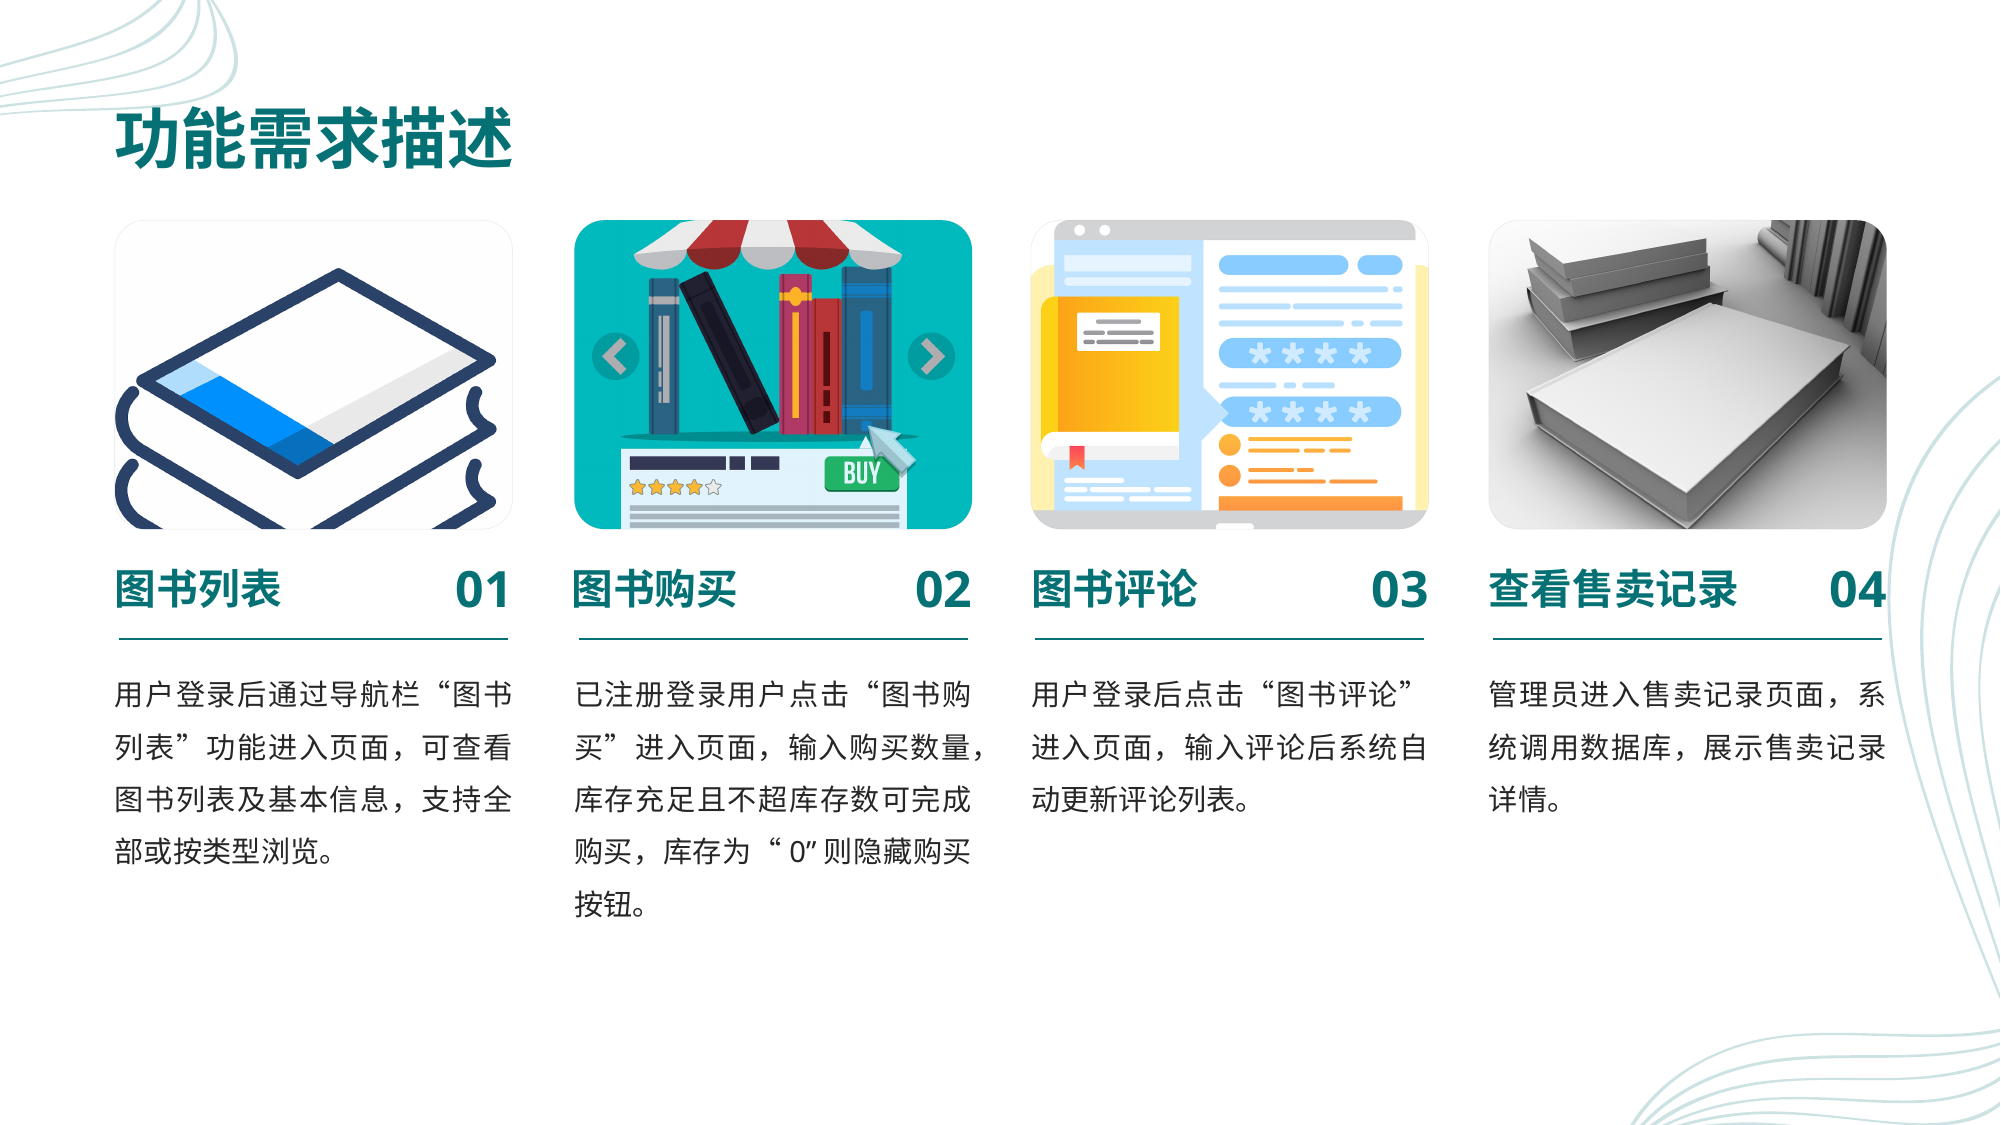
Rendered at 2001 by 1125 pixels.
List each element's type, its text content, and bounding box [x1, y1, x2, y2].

picture [1030, 220, 1429, 530]
text_box 图书列表 [114, 539, 430, 636]
text_box 04 [1804, 539, 1887, 636]
picture [574, 220, 973, 530]
text_box 管理员进入售卖记录页面，系统调用数据库，展示售卖记录详情。 [1488, 658, 1887, 1030]
text_box 02 [890, 539, 973, 636]
text_box 用户登录后通过导航栏“图书列表”功能进入页面，可查看图书列表及基本信息，支持全部或按类型浏览。 [114, 658, 513, 1030]
text_box 图书评论 [1030, 539, 1346, 636]
text_box 01 [430, 539, 513, 636]
text_box 查看售卖记录 [1488, 539, 1804, 636]
text_box 用户登录后点击“图书评论”进入页面，输入评论后系统自动更新评论列表。 [1030, 658, 1429, 1030]
text_box 图书购买 [571, 539, 888, 636]
picture [1488, 220, 1887, 530]
text_box 已注册登录用户点击“图书购买”进入页面，输入购买数量，库存充足且不超库存数可完成购买，库存为“0”则隐藏购买按钮。 [574, 658, 973, 1030]
picture [114, 220, 513, 530]
title 功能需求描述 [114, 59, 1886, 178]
text_box 03 [1346, 539, 1429, 636]
